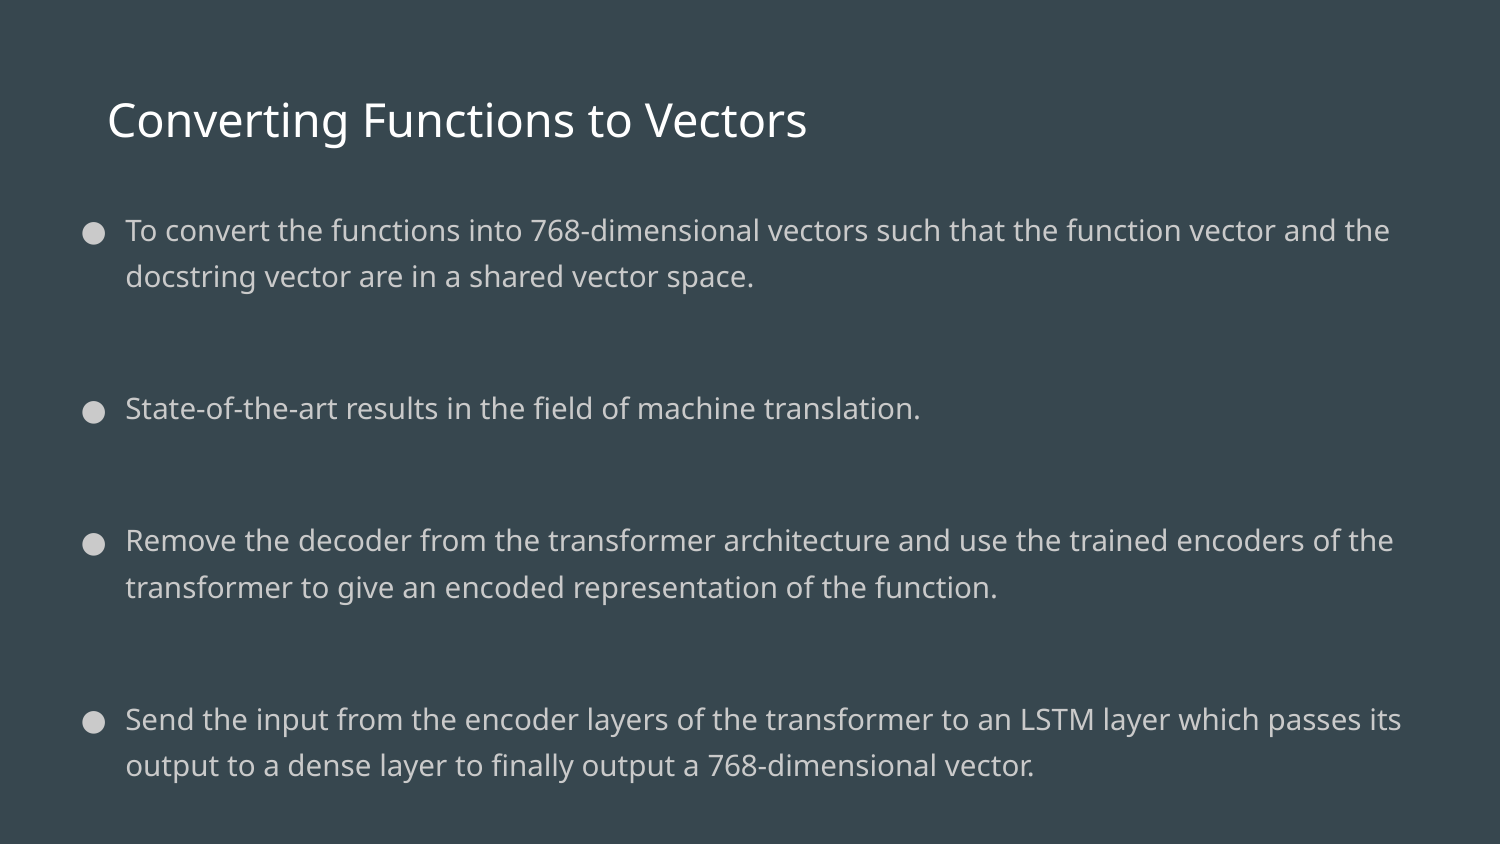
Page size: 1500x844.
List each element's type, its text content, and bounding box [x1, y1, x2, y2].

list To convert the functions into 768-dimensional vectors such that the function vector and the docstring vector are in a shared vector space. State-of-the-art results in the field of machine translation. Remove the decoder from the transformer architecture and use the trained encoders of the transformer to give an encoded representation of the function. Send the input from the encoder layers of the transformer to an LSTM layer which passes its output to a dense layer to finally output a 768-dimensional vector. [51, 189, 1449, 806]
title Converting Functions to Vectors [91, 72, 1415, 167]
